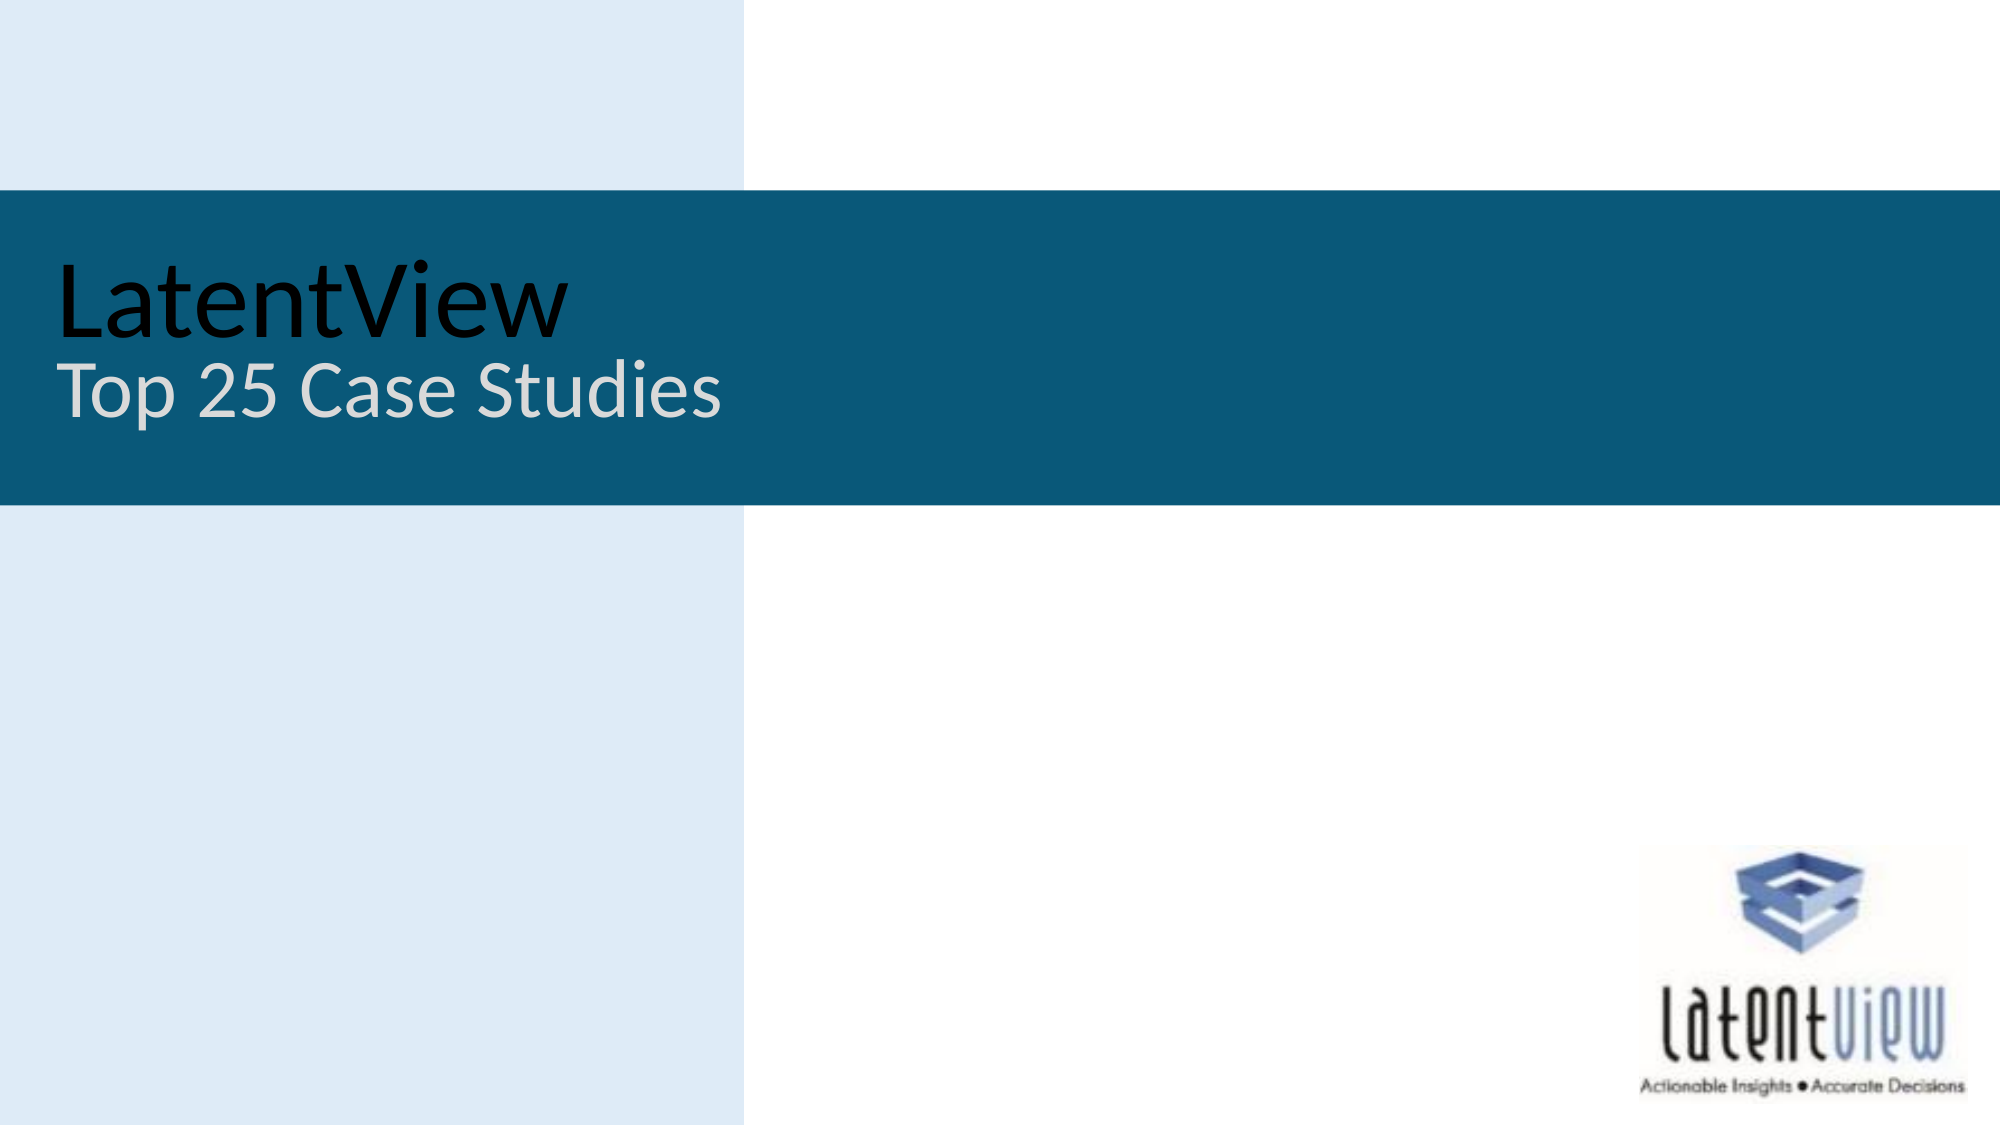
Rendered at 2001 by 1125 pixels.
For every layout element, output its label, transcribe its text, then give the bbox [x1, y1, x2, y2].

title LatentView Top 25 Case Studies [41, 148, 1542, 541]
picture [1639, 845, 1968, 1104]
